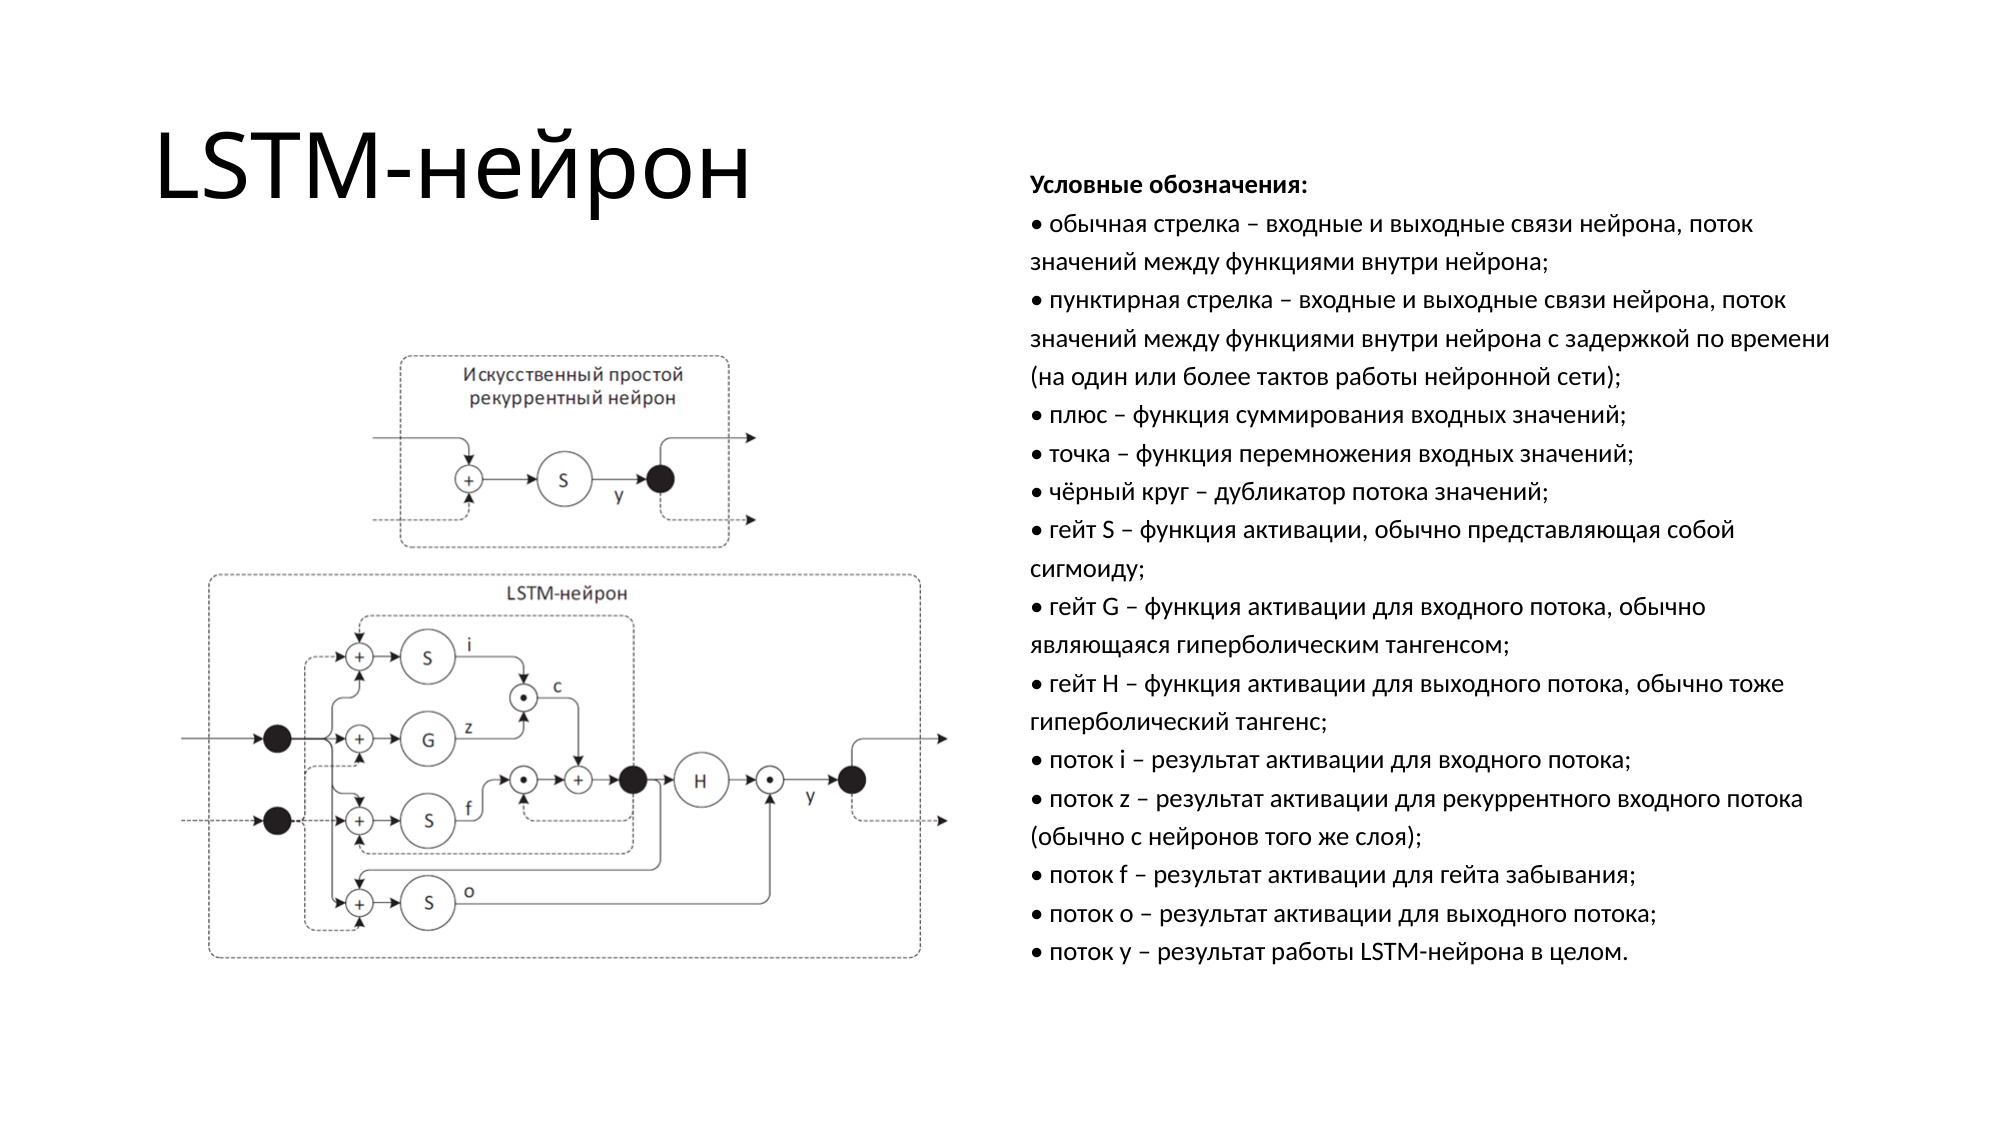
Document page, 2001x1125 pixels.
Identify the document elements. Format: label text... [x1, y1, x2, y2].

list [164, 337, 961, 976]
list Условные обозначения: • обычная стрелка – входные и выходные связи нейрона, поток значений между функциями внутри нейрона; • пунктирная стрелка – входные и выходные связи нейрона, поток значений между функциями внутри нейрона с задержкой по времени (на один или более тактов работы нейронной сети); • плюс – функция суммирования входных значений; • точка – функция перемножения входных значений; • чёрный круг – дубликатор потока значений; • гейт S – функция активации, обычно представляющая собой сигмоиду; • гейт G – функция активации для входного потока, обычно являющаяся гиперболическим тангенсом; • гейт H – функция активации для выходного потока, обычно тоже гиперболический тангенс; • поток i – результат активации для входного потока; • поток z – результат активации для рекуррентного входного потока (обычно с нейронов того же слоя); • поток f – результат активации для гейта забывания; • поток o – результат активации для выходного потока; • поток y – результат работы LSTM-нейрона в целом. [1015, 163, 1866, 1048]
title LSTM-нейрон [137, 59, 1863, 278]
